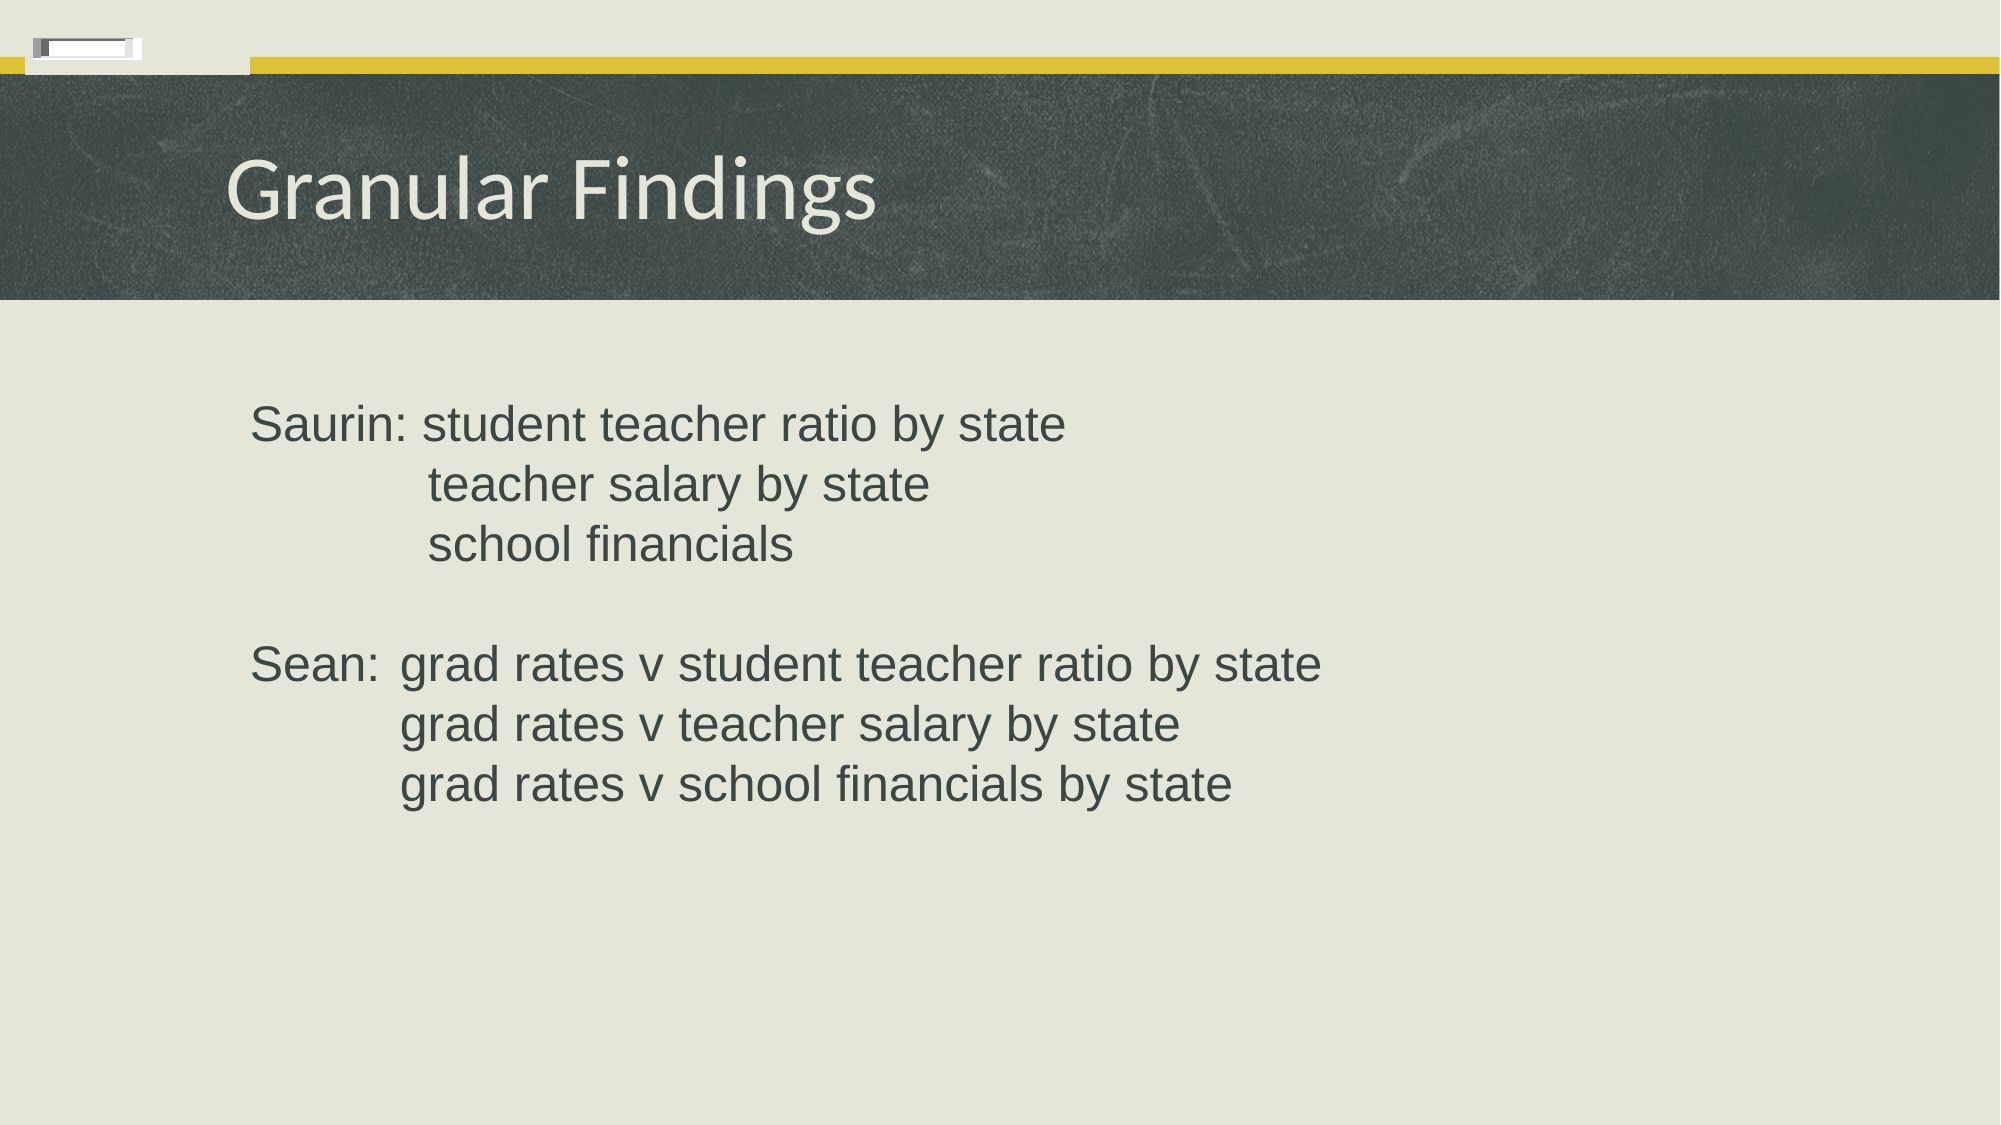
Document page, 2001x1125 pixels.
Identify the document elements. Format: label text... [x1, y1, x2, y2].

picture [0, 74, 2000, 300]
text_box Saurin: student teacher ratio by state teacher salary by state school financials Sean: grad rates v student teacher ratio by state grad rates v teacher salary by state grad rates v school financials by state [234, 384, 1815, 1039]
title Granular Findings [210, 76, 1790, 300]
